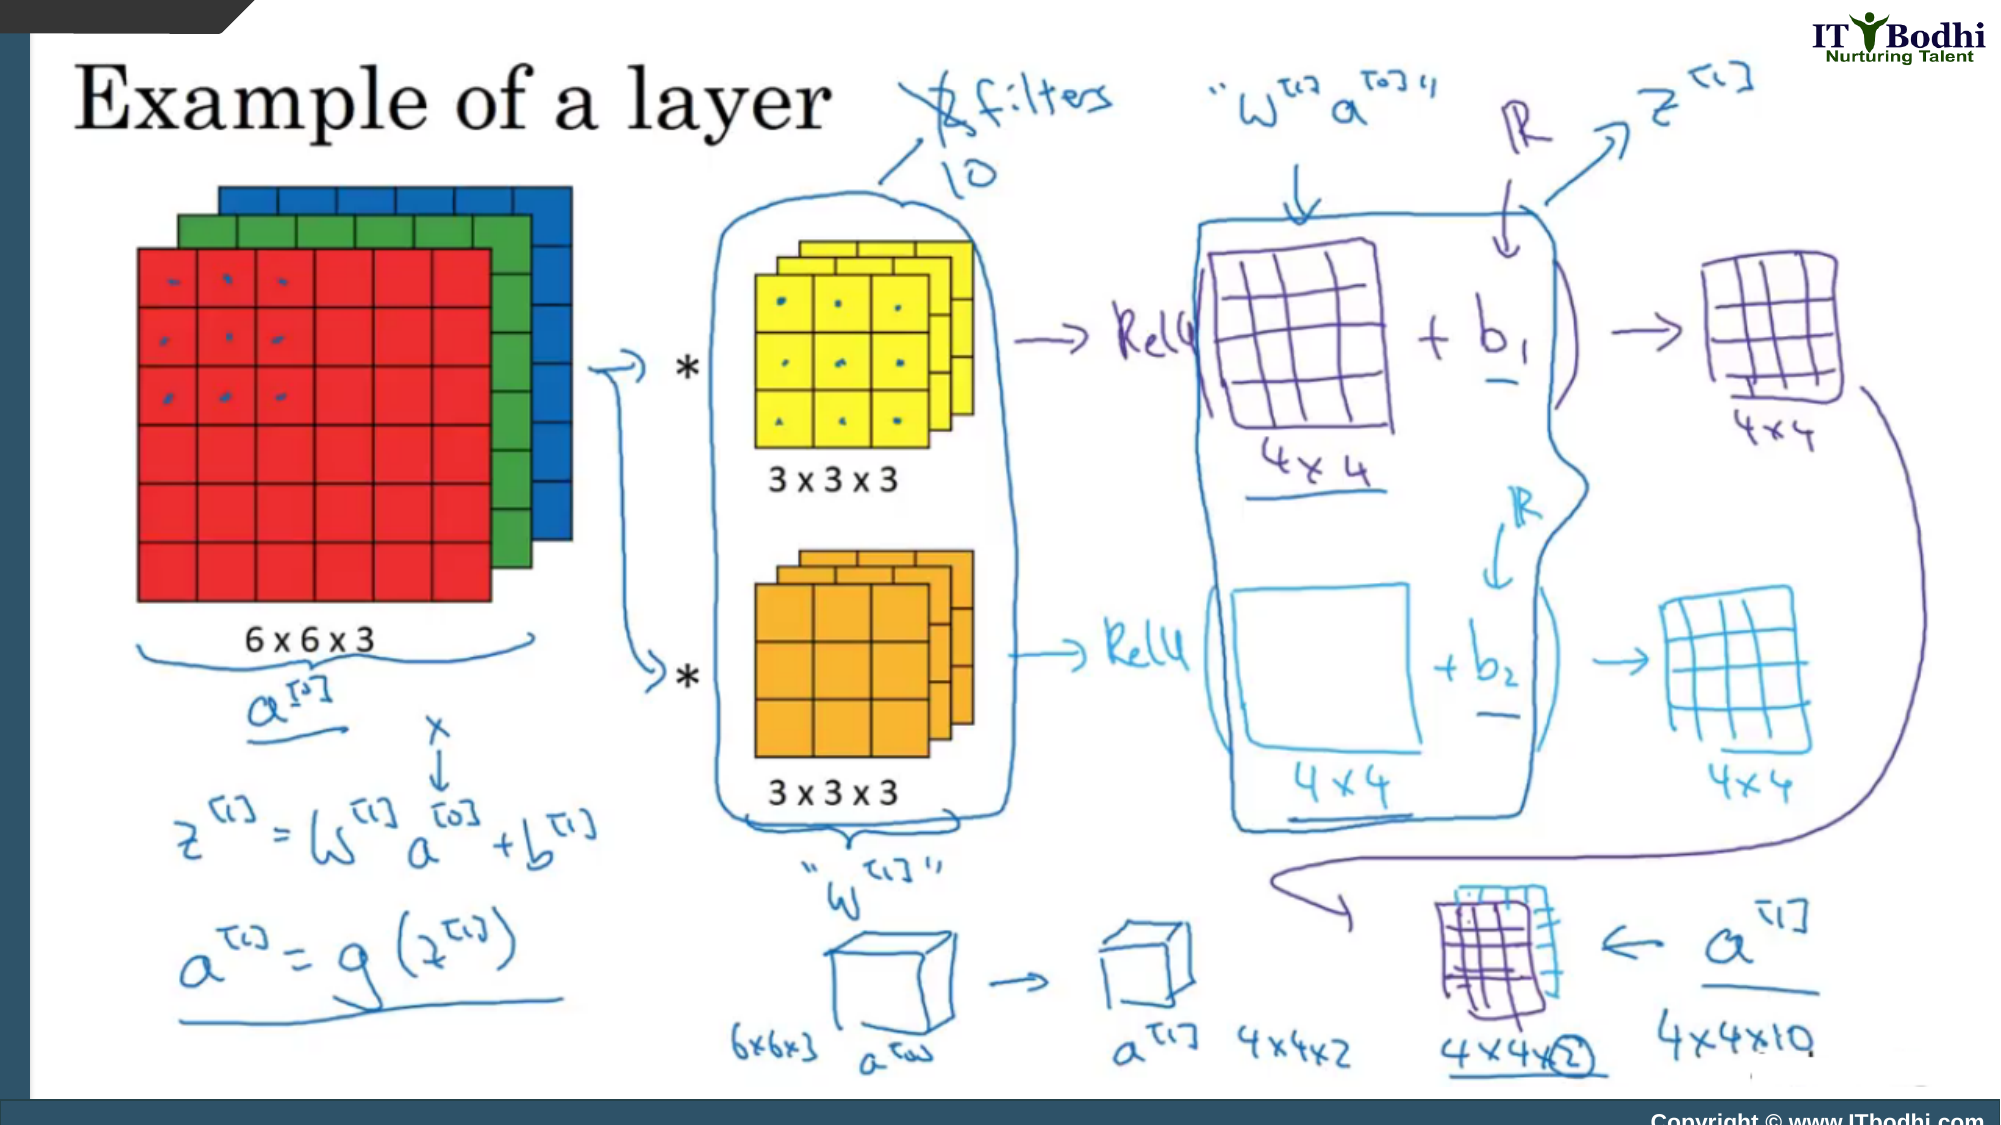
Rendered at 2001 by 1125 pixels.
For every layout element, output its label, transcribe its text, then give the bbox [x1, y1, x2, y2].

text_box Copyright © www.ITbodhi.com [0, 1100, 2000, 1125]
picture [67, 8, 1991, 1087]
